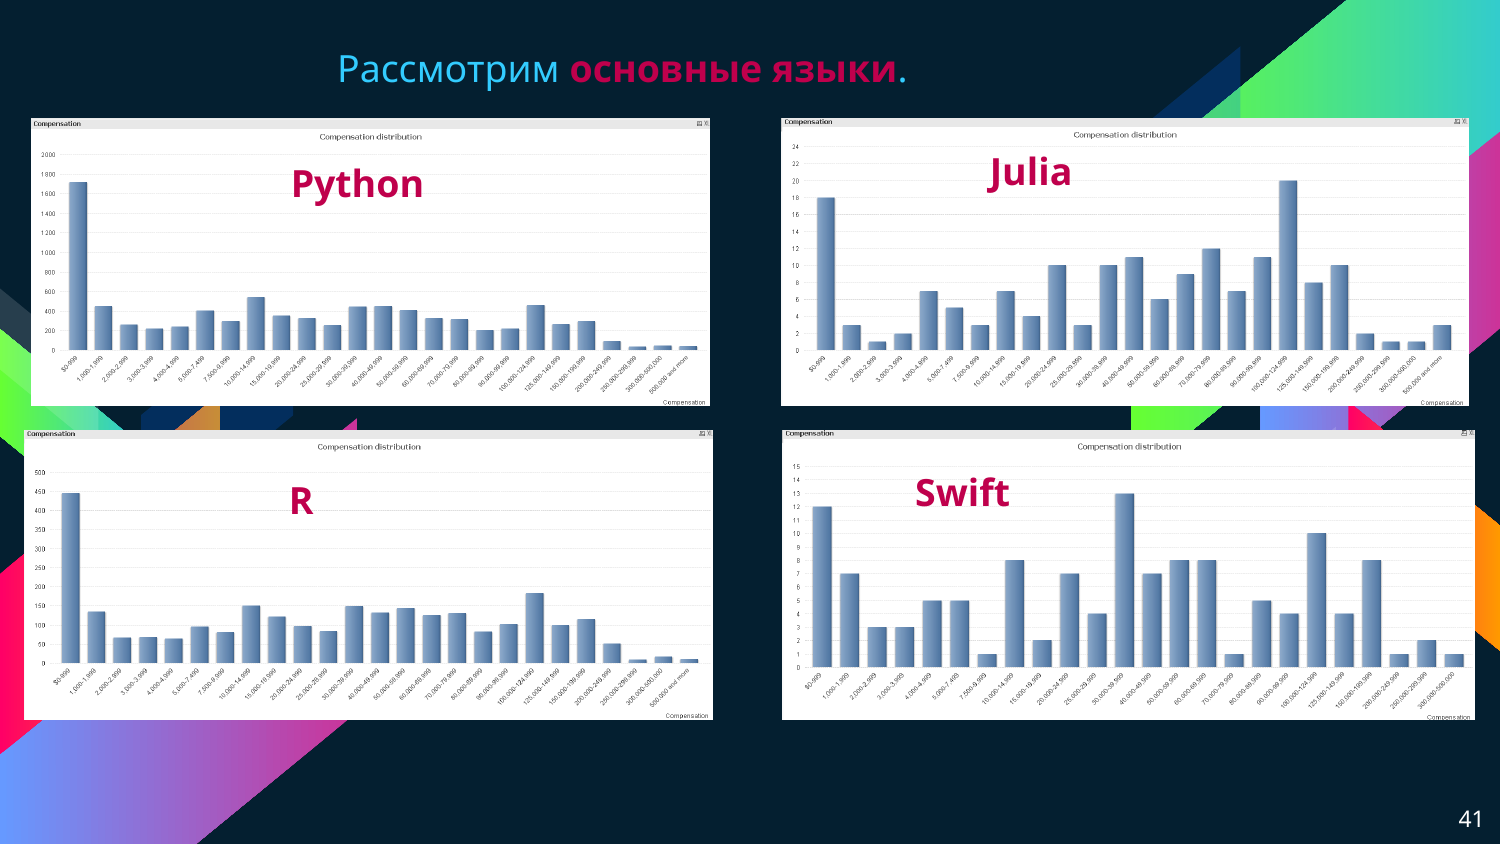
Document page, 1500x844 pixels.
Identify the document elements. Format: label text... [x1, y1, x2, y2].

picture [30, 118, 711, 407]
text_box Рассмотрим основные языки. [41, 0, 1204, 135]
slide_number 41 [1403, 789, 1500, 844]
picture [781, 118, 1470, 407]
picture [24, 430, 713, 721]
picture [781, 430, 1476, 721]
